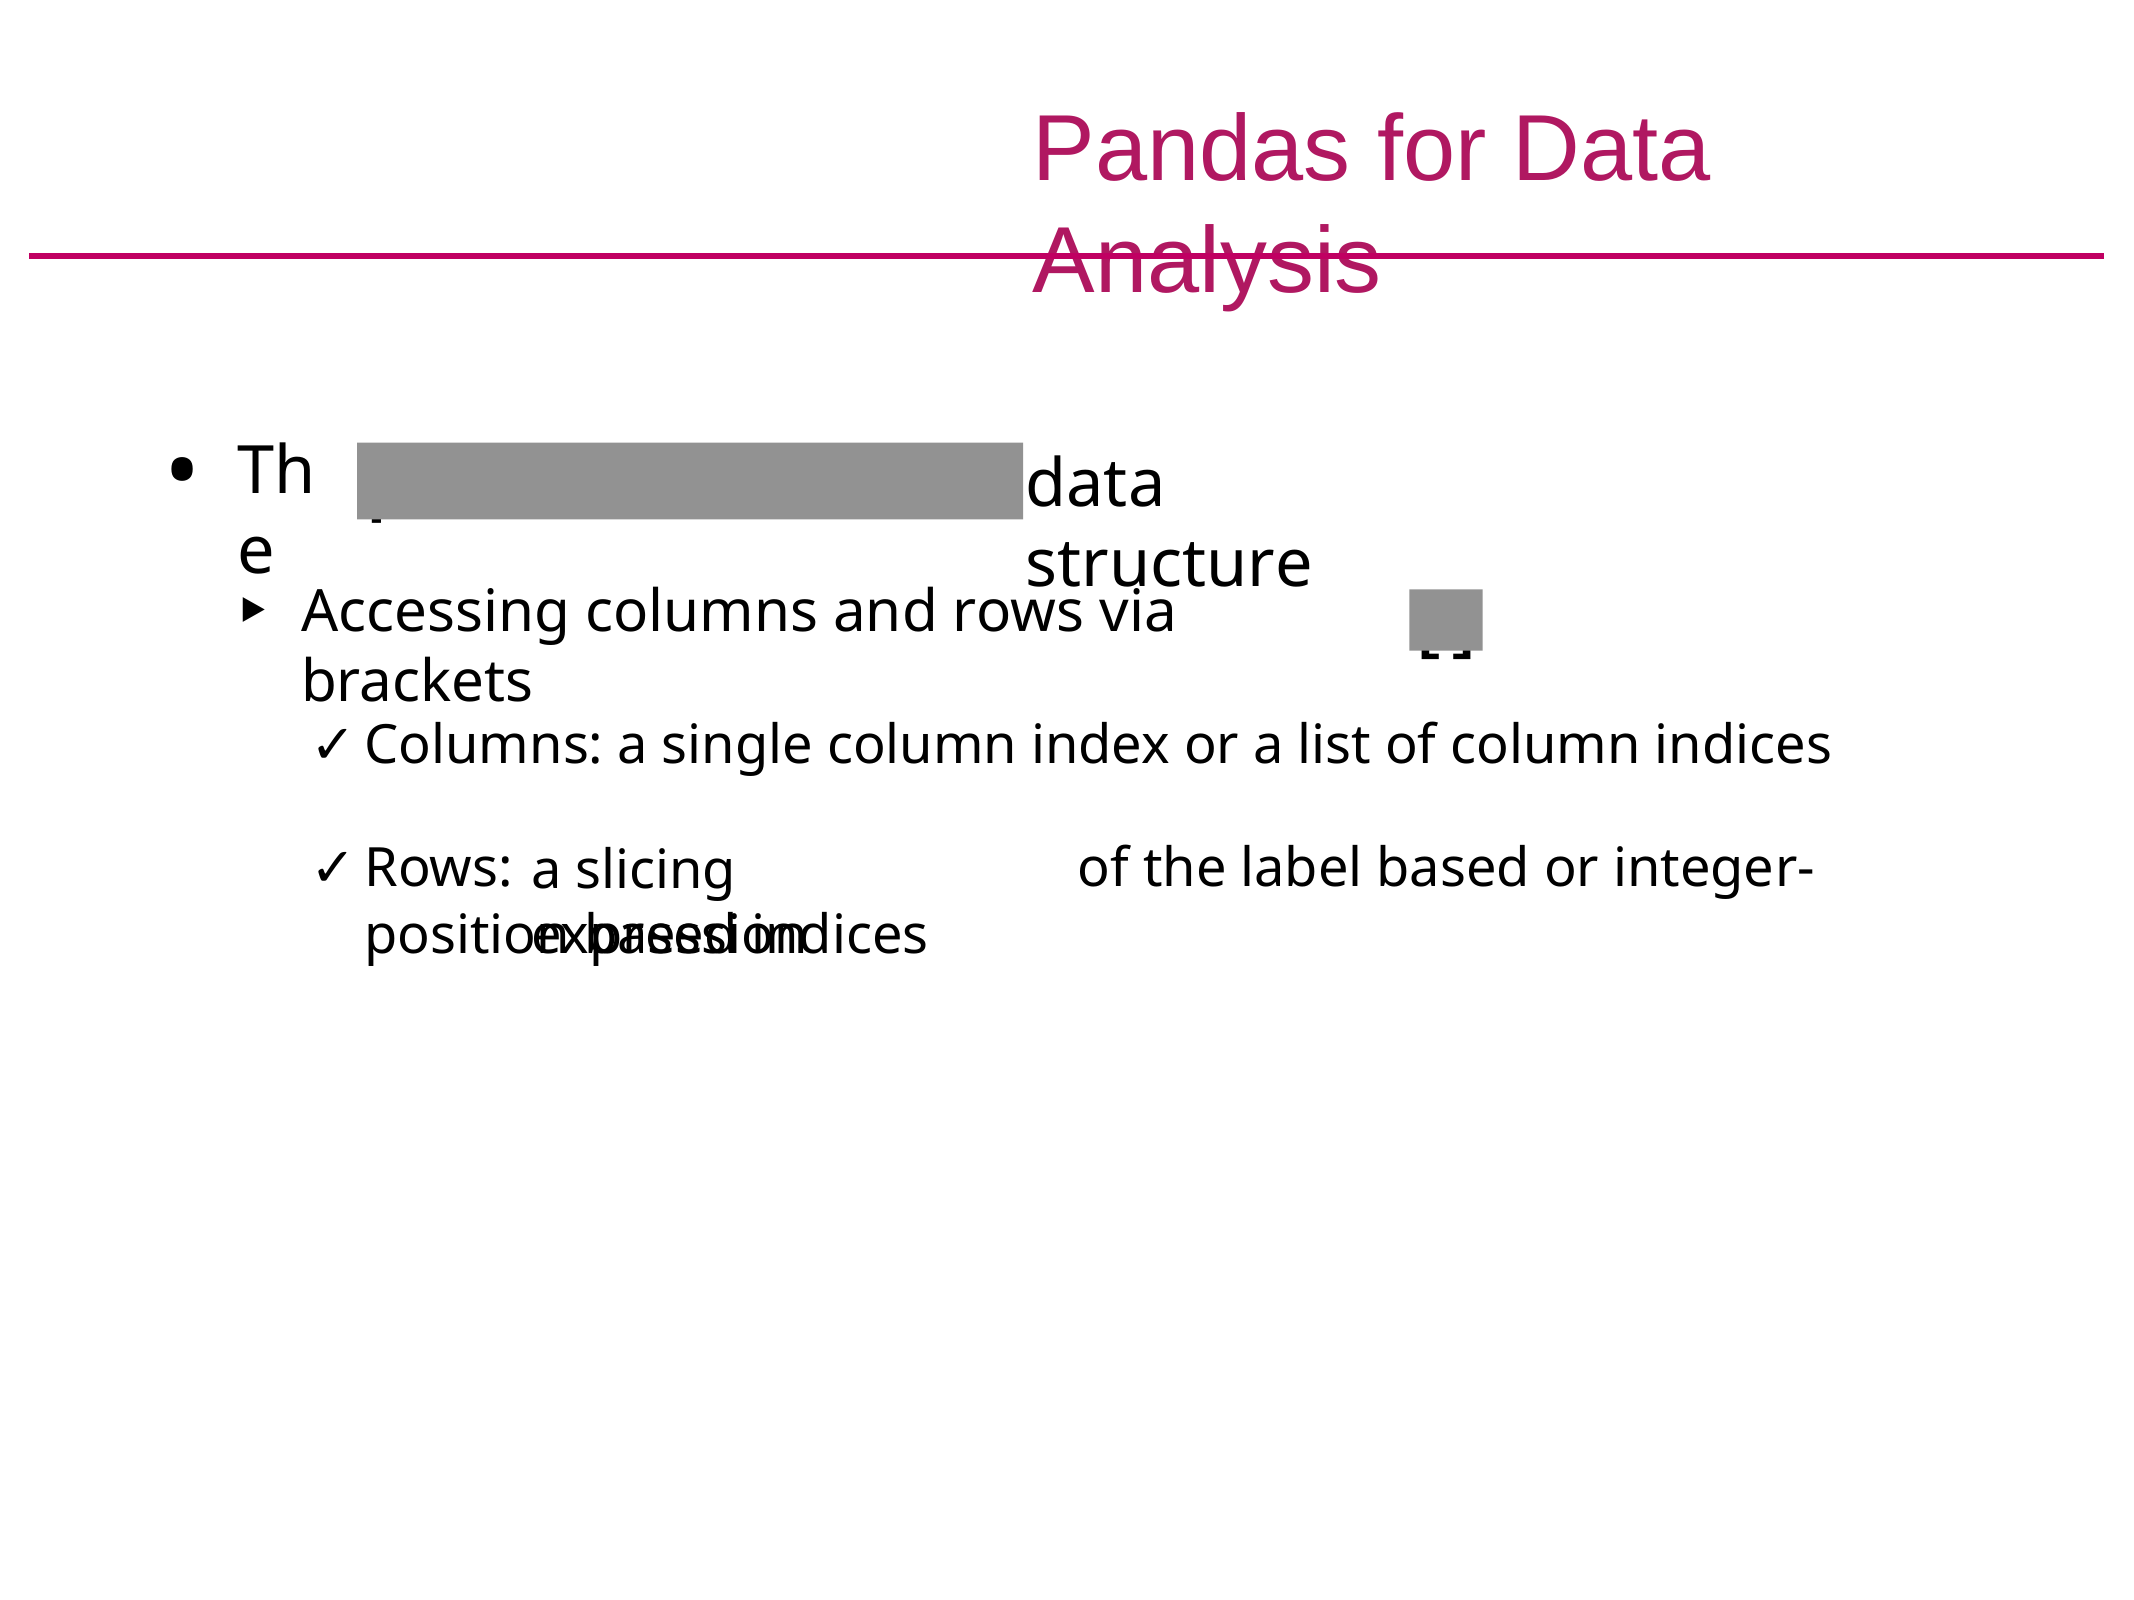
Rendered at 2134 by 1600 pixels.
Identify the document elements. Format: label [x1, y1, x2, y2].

title [49, 257, 2084, 354]
title [49, 86, 2084, 256]
text_box [162, 427, 1913, 965]
